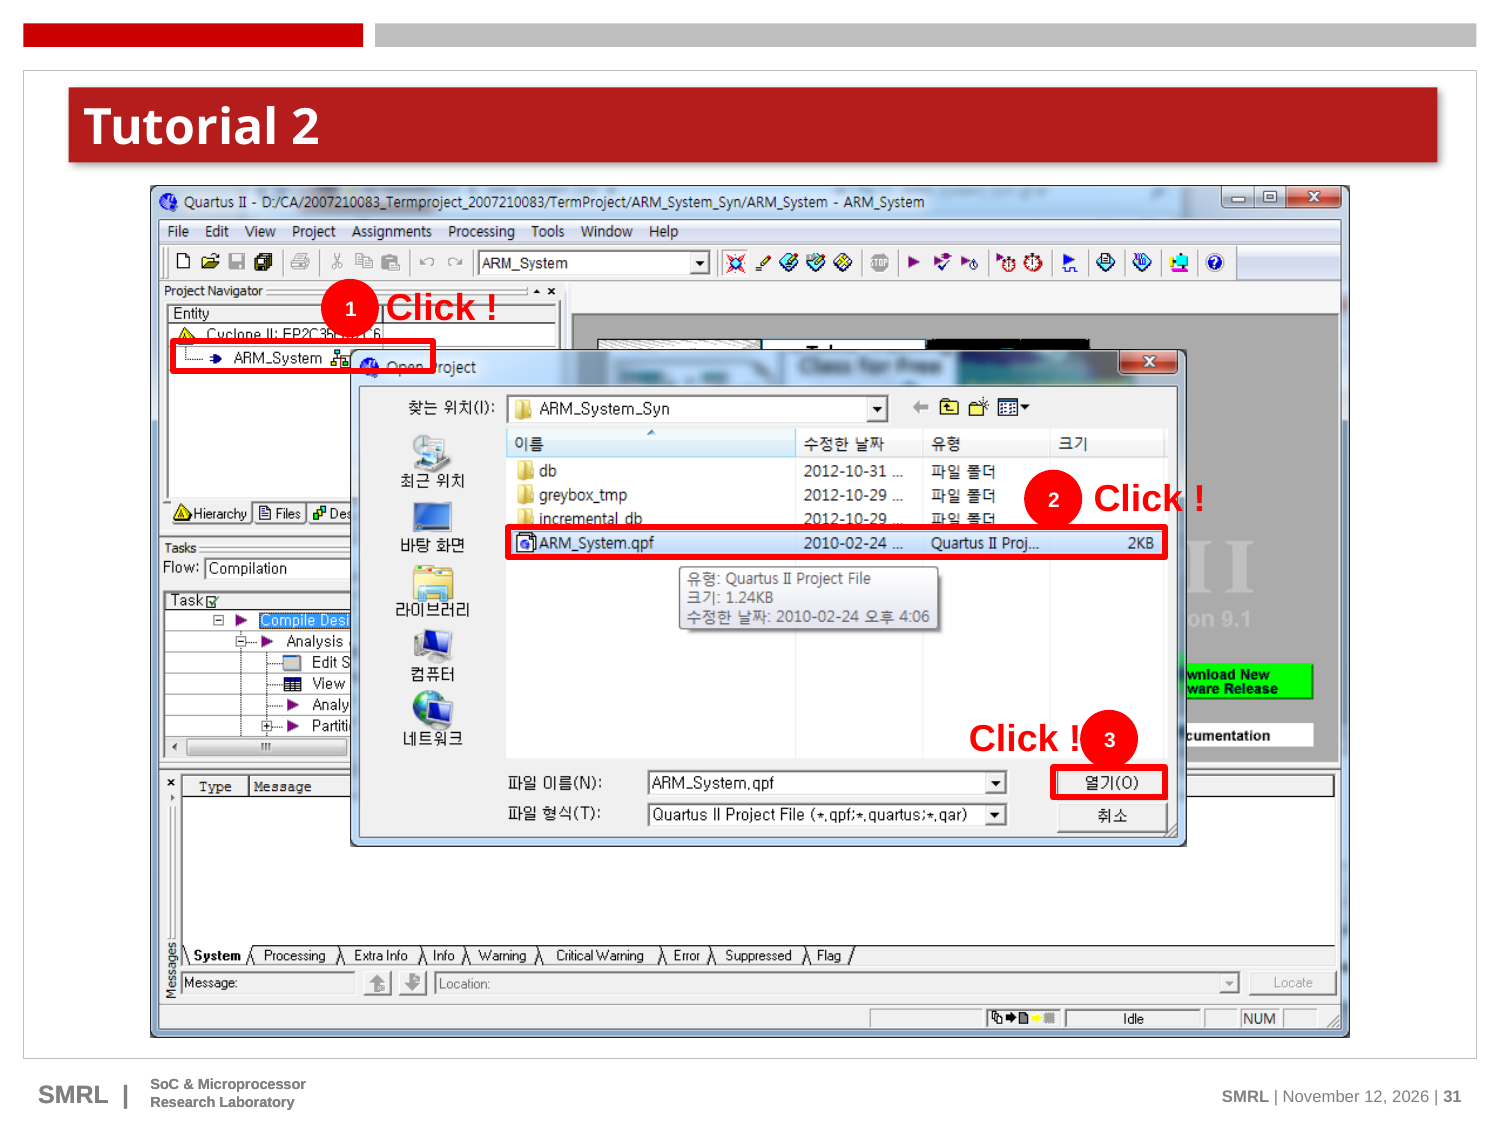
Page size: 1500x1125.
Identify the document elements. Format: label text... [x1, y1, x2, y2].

picture [150, 185, 1350, 1038]
title Tutorial 2 [68, 87, 1438, 163]
